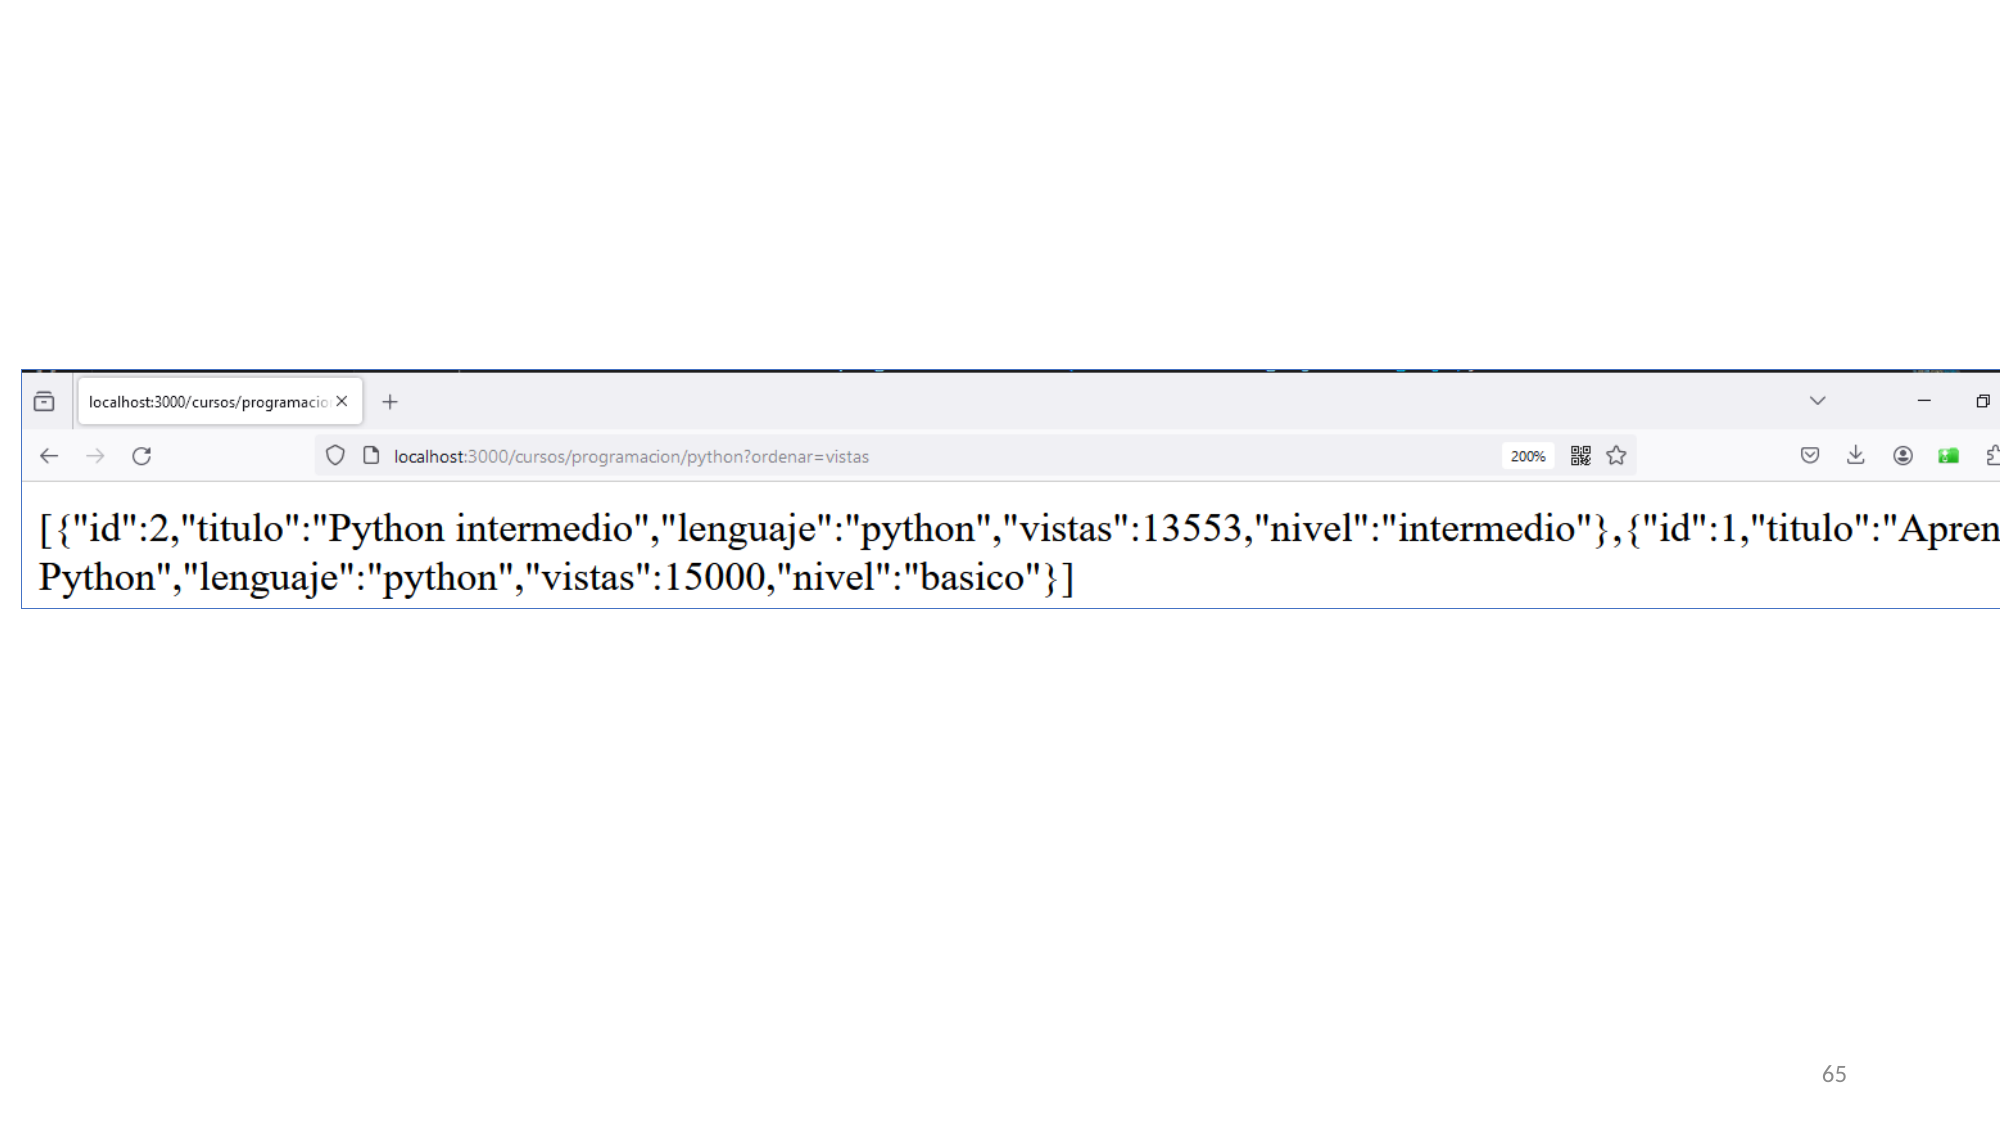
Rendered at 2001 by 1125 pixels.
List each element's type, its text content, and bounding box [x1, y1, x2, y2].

slide_number 65 [1412, 1042, 1863, 1103]
picture [21, 369, 2000, 609]
